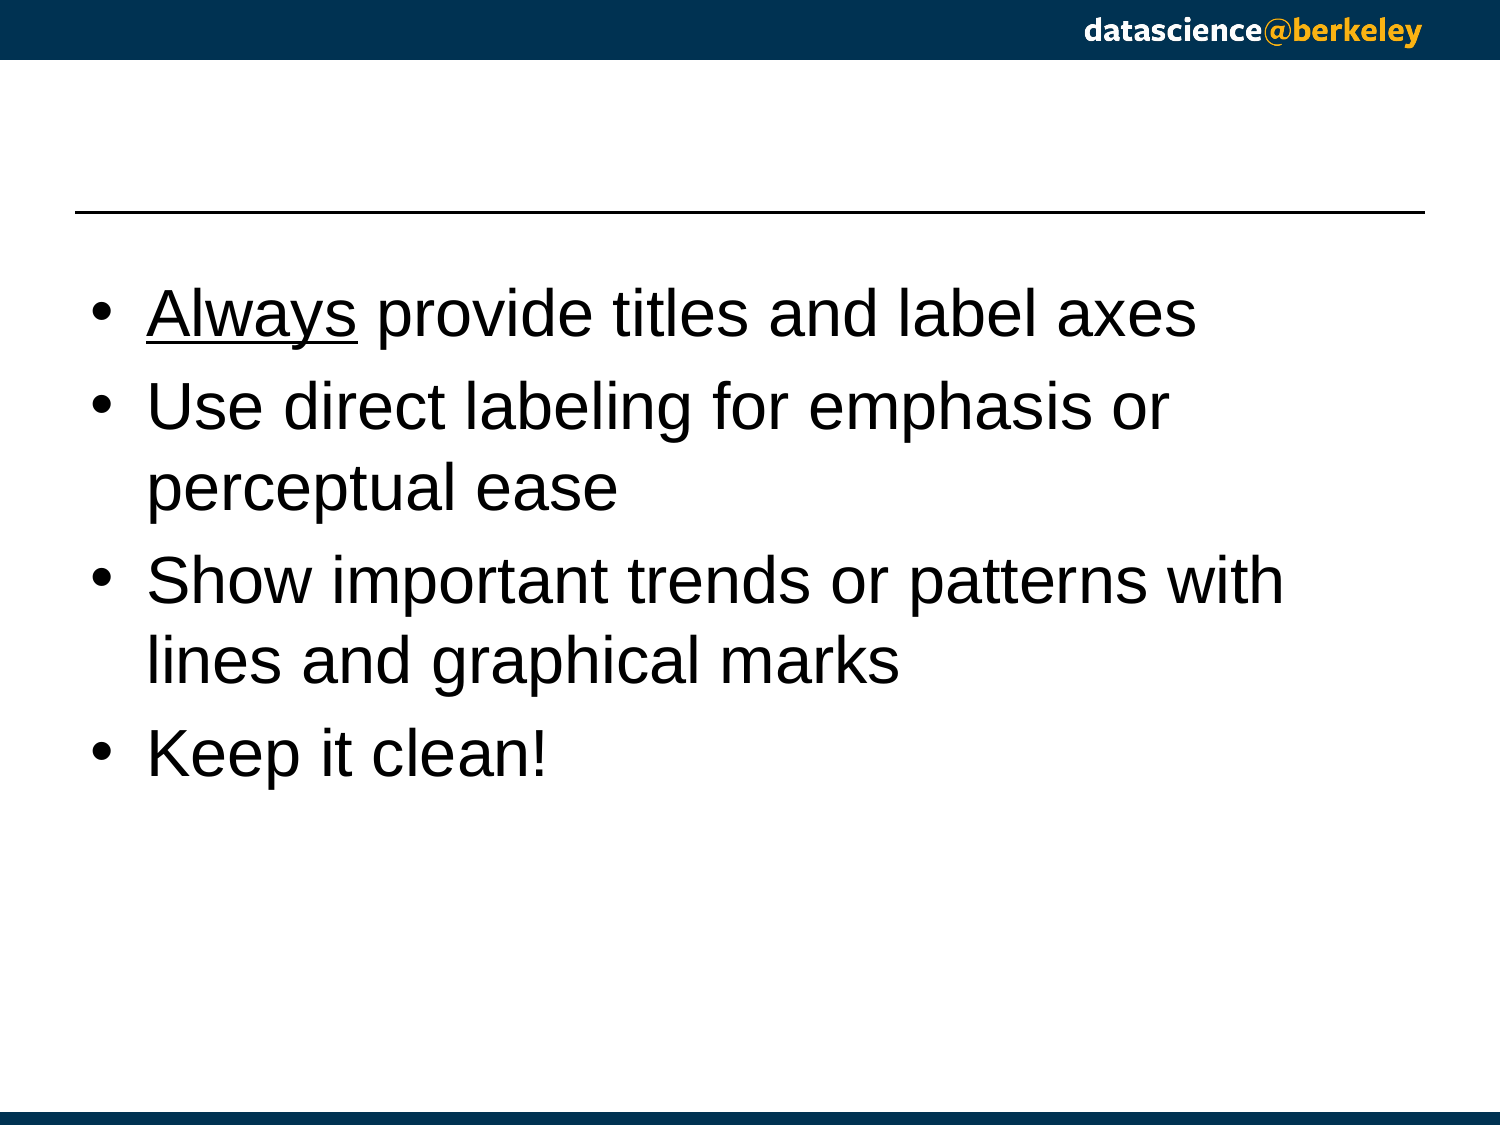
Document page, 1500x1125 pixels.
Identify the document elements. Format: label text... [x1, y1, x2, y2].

picture [1079, 10, 1431, 52]
list Always provide titles and label axes Use direct labeling for emphasis or perceptual ease Show important trends or patterns with lines and graphical marks Keep it clean! [75, 262, 1425, 1005]
